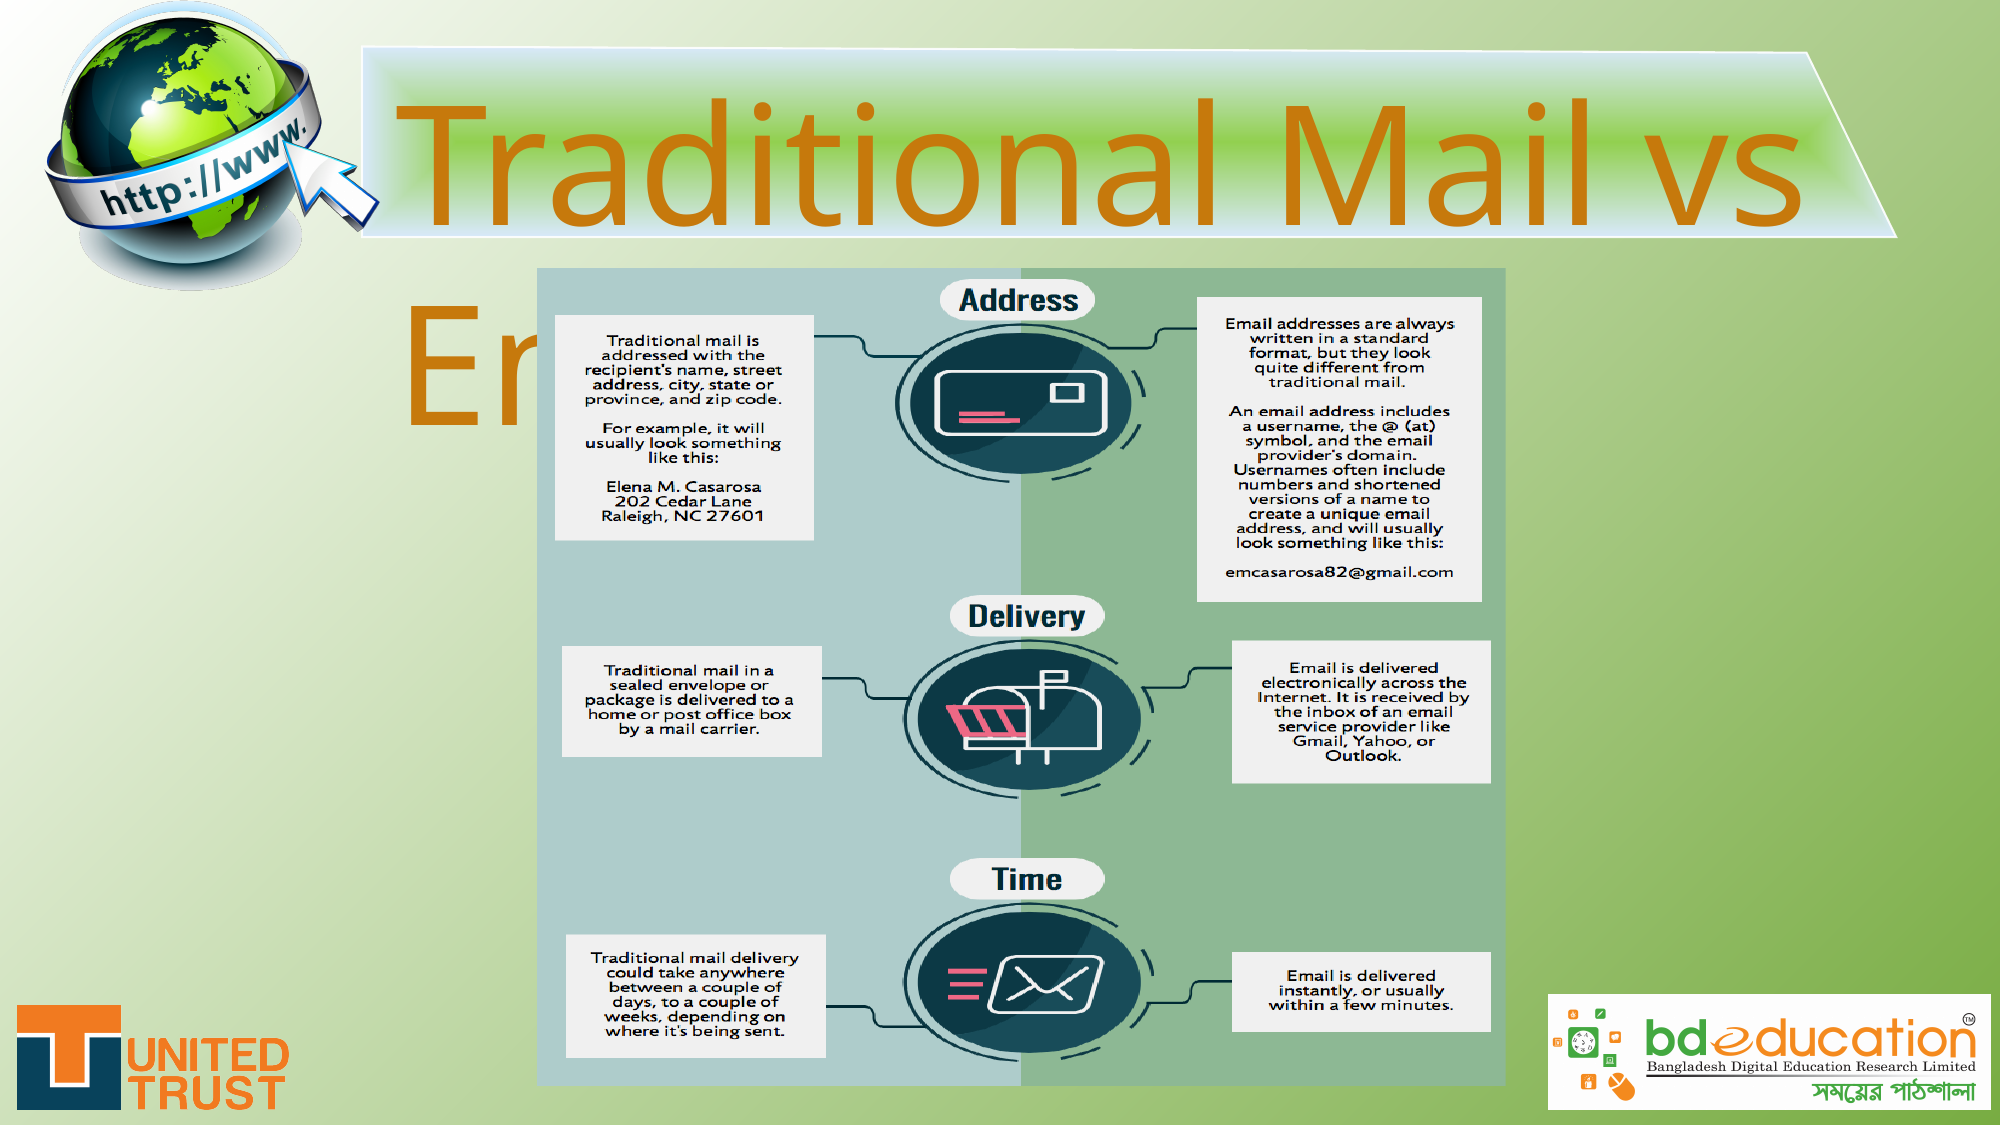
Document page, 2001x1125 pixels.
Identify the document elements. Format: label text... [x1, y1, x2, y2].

picture [1548, 994, 1991, 1110]
picture [17, 1005, 289, 1110]
text_box [399, 45, 1657, 51]
picture [537, 268, 1506, 1086]
text_box Traditional Mail vs Email [380, 51, 1941, 467]
picture [0, 0, 399, 329]
